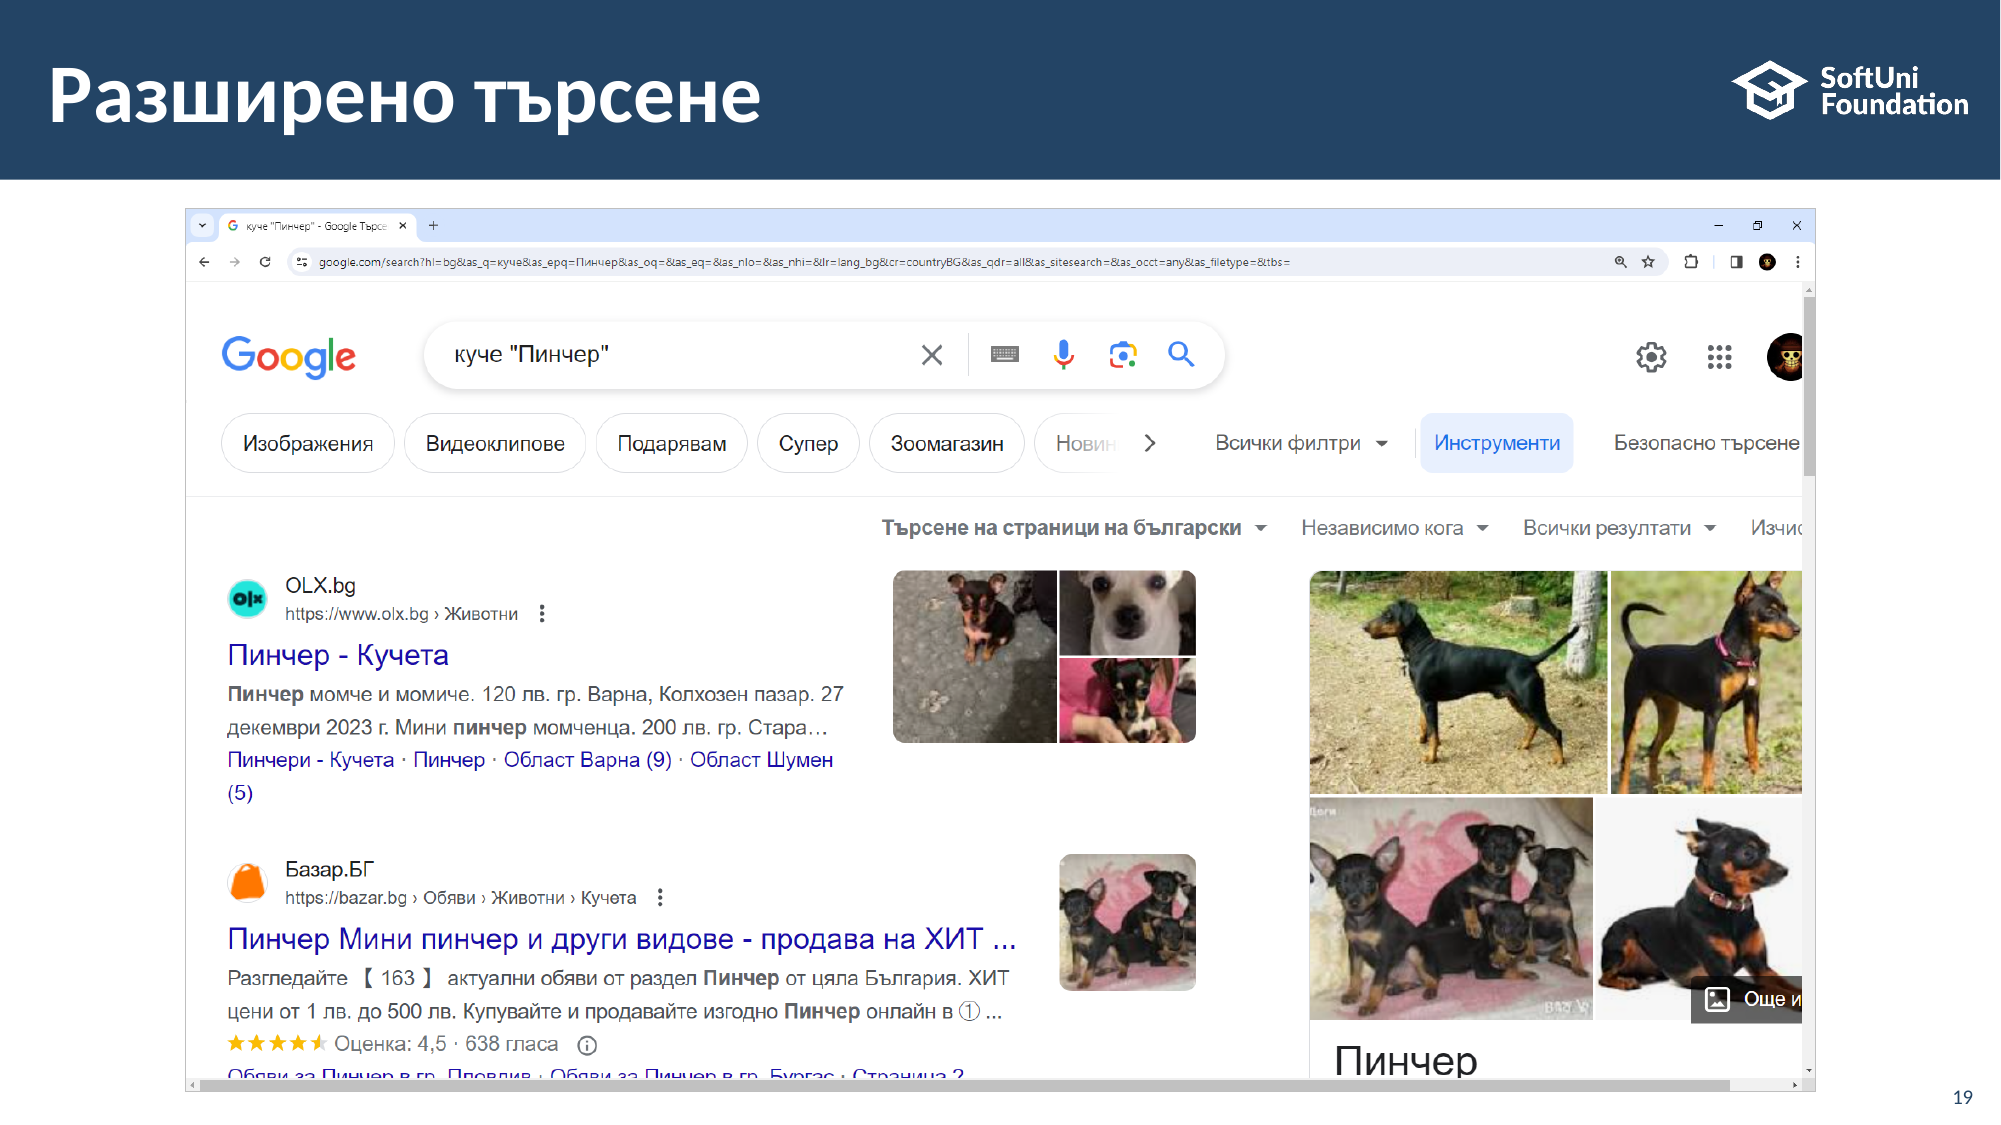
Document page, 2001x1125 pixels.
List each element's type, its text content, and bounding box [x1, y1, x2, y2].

slide_number 19 [1927, 1067, 1989, 1117]
picture [185, 208, 1816, 1092]
picture [1731, 60, 1968, 120]
title Разширено търсене [31, 16, 1716, 162]
